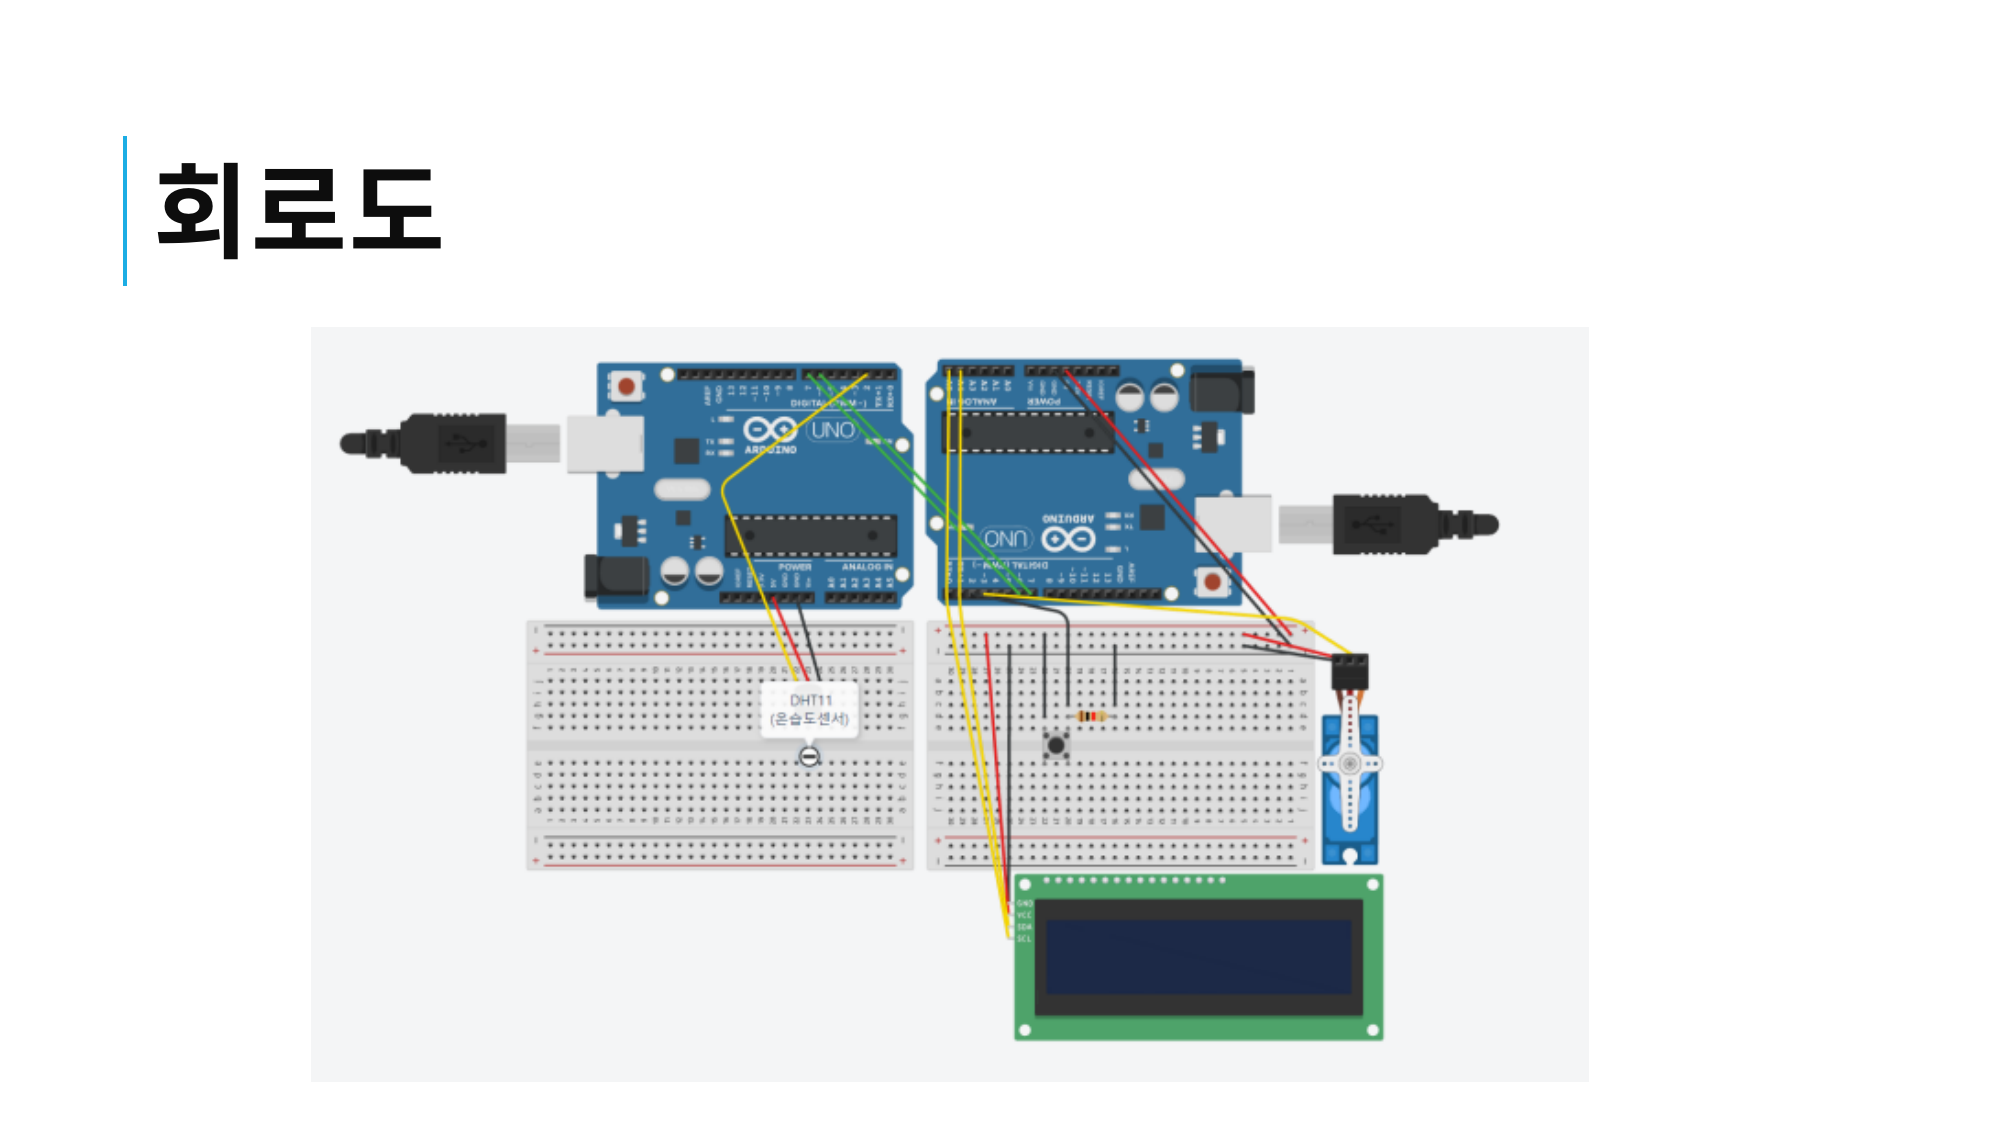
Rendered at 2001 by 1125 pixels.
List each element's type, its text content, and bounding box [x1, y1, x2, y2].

picture [310, 327, 1589, 1082]
title 회로도 [138, 97, 1539, 345]
